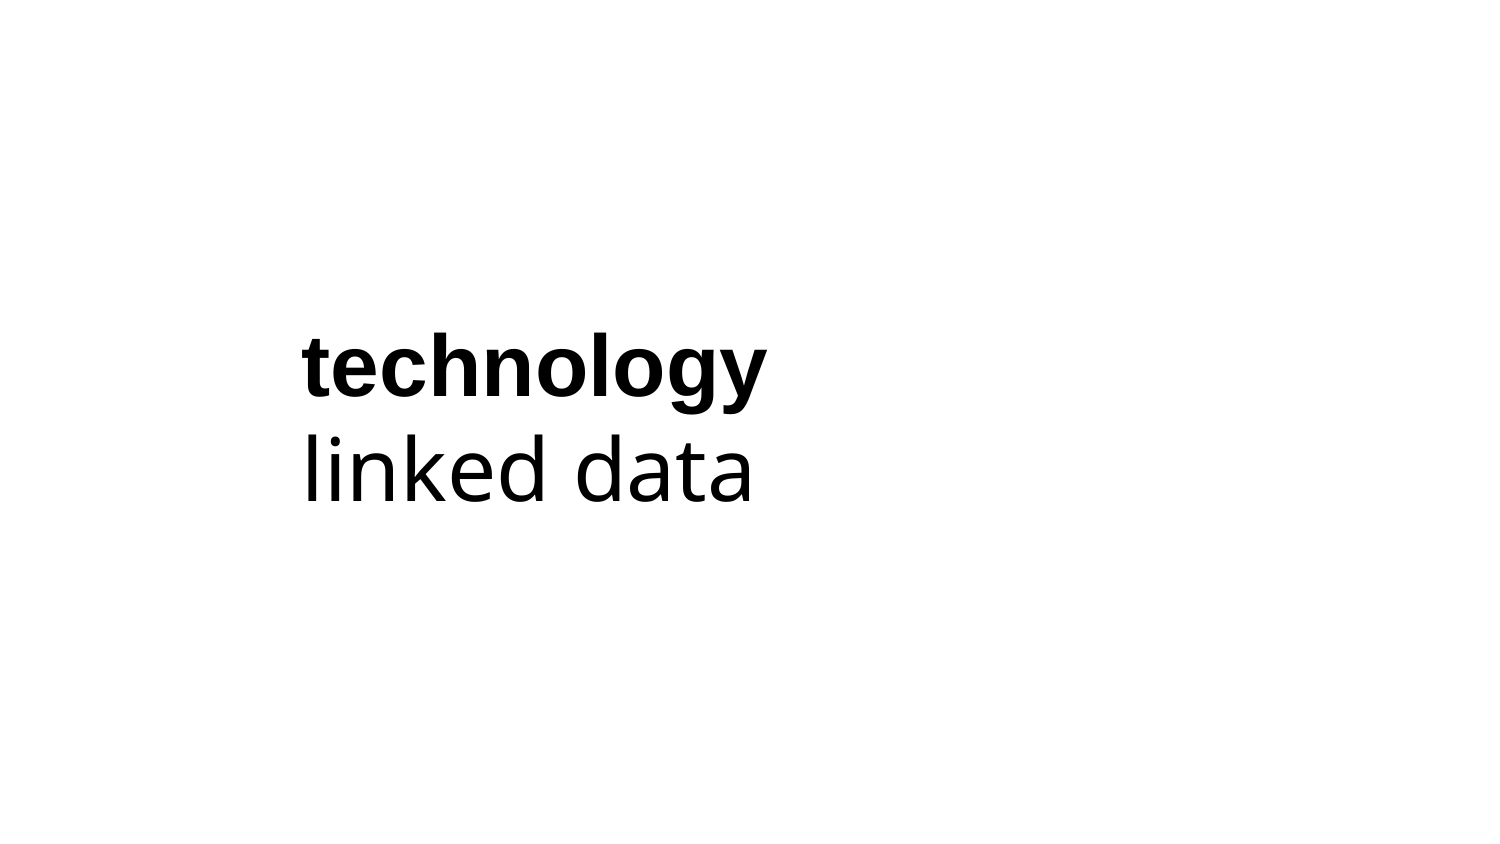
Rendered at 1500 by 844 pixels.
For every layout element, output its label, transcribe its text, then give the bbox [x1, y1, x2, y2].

title technology linked data [296, 0, 1204, 843]
